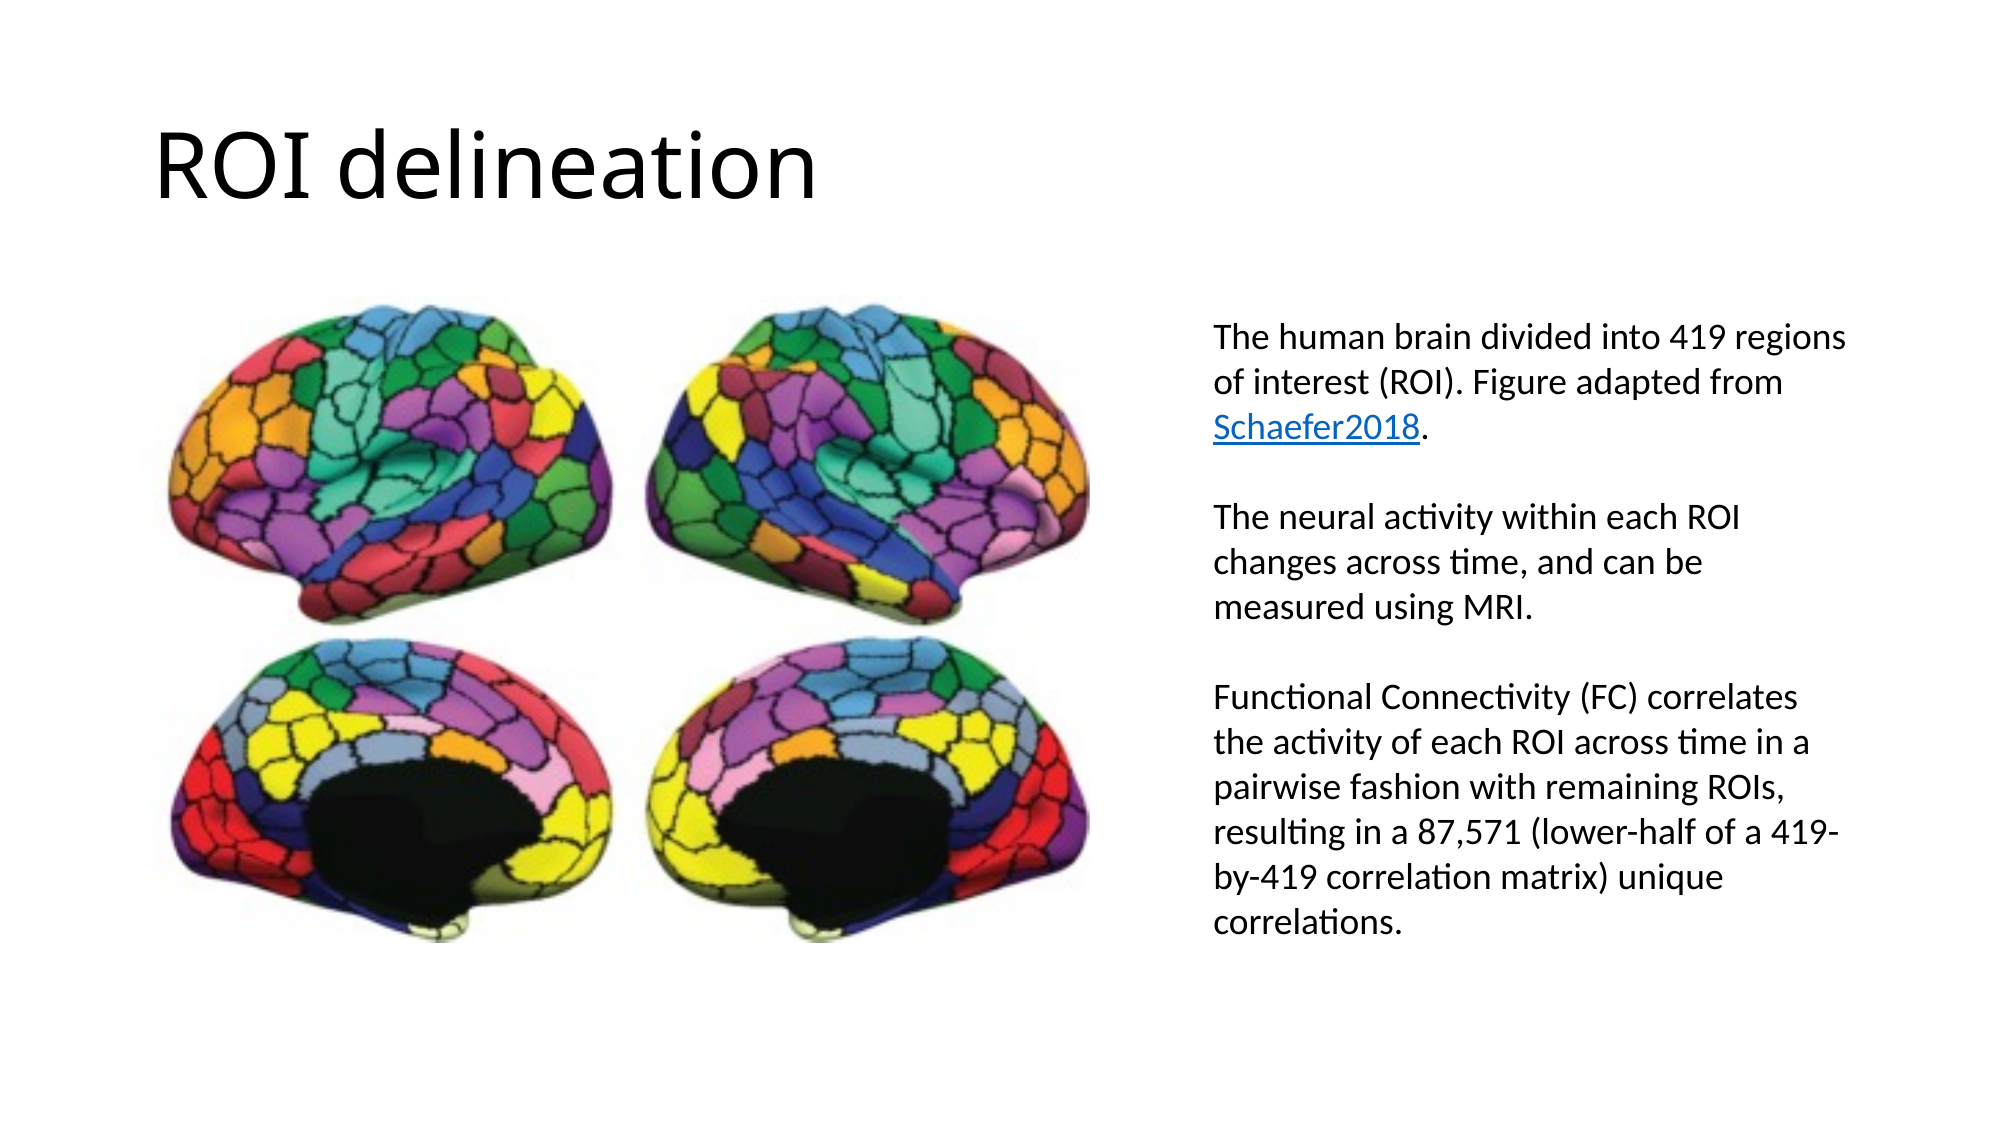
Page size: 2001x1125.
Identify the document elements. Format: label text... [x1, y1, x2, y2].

title ROI delineation [137, 59, 1863, 278]
text_box The human brain divided into 419 regions of interest (ROI). Figure adapted from Schaefer2018. The neural activity within each ROI changes across time, and can be measured using MRI. Functional Connectivity (FC) correlates the activity of each ROI across time in a pairwise fashion with remaining ROIs, resulting in a 87,571 (lower-half of a 419-by-419 correlation matrix) unique correlations. [1198, 304, 1863, 950]
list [137, 295, 1090, 943]
